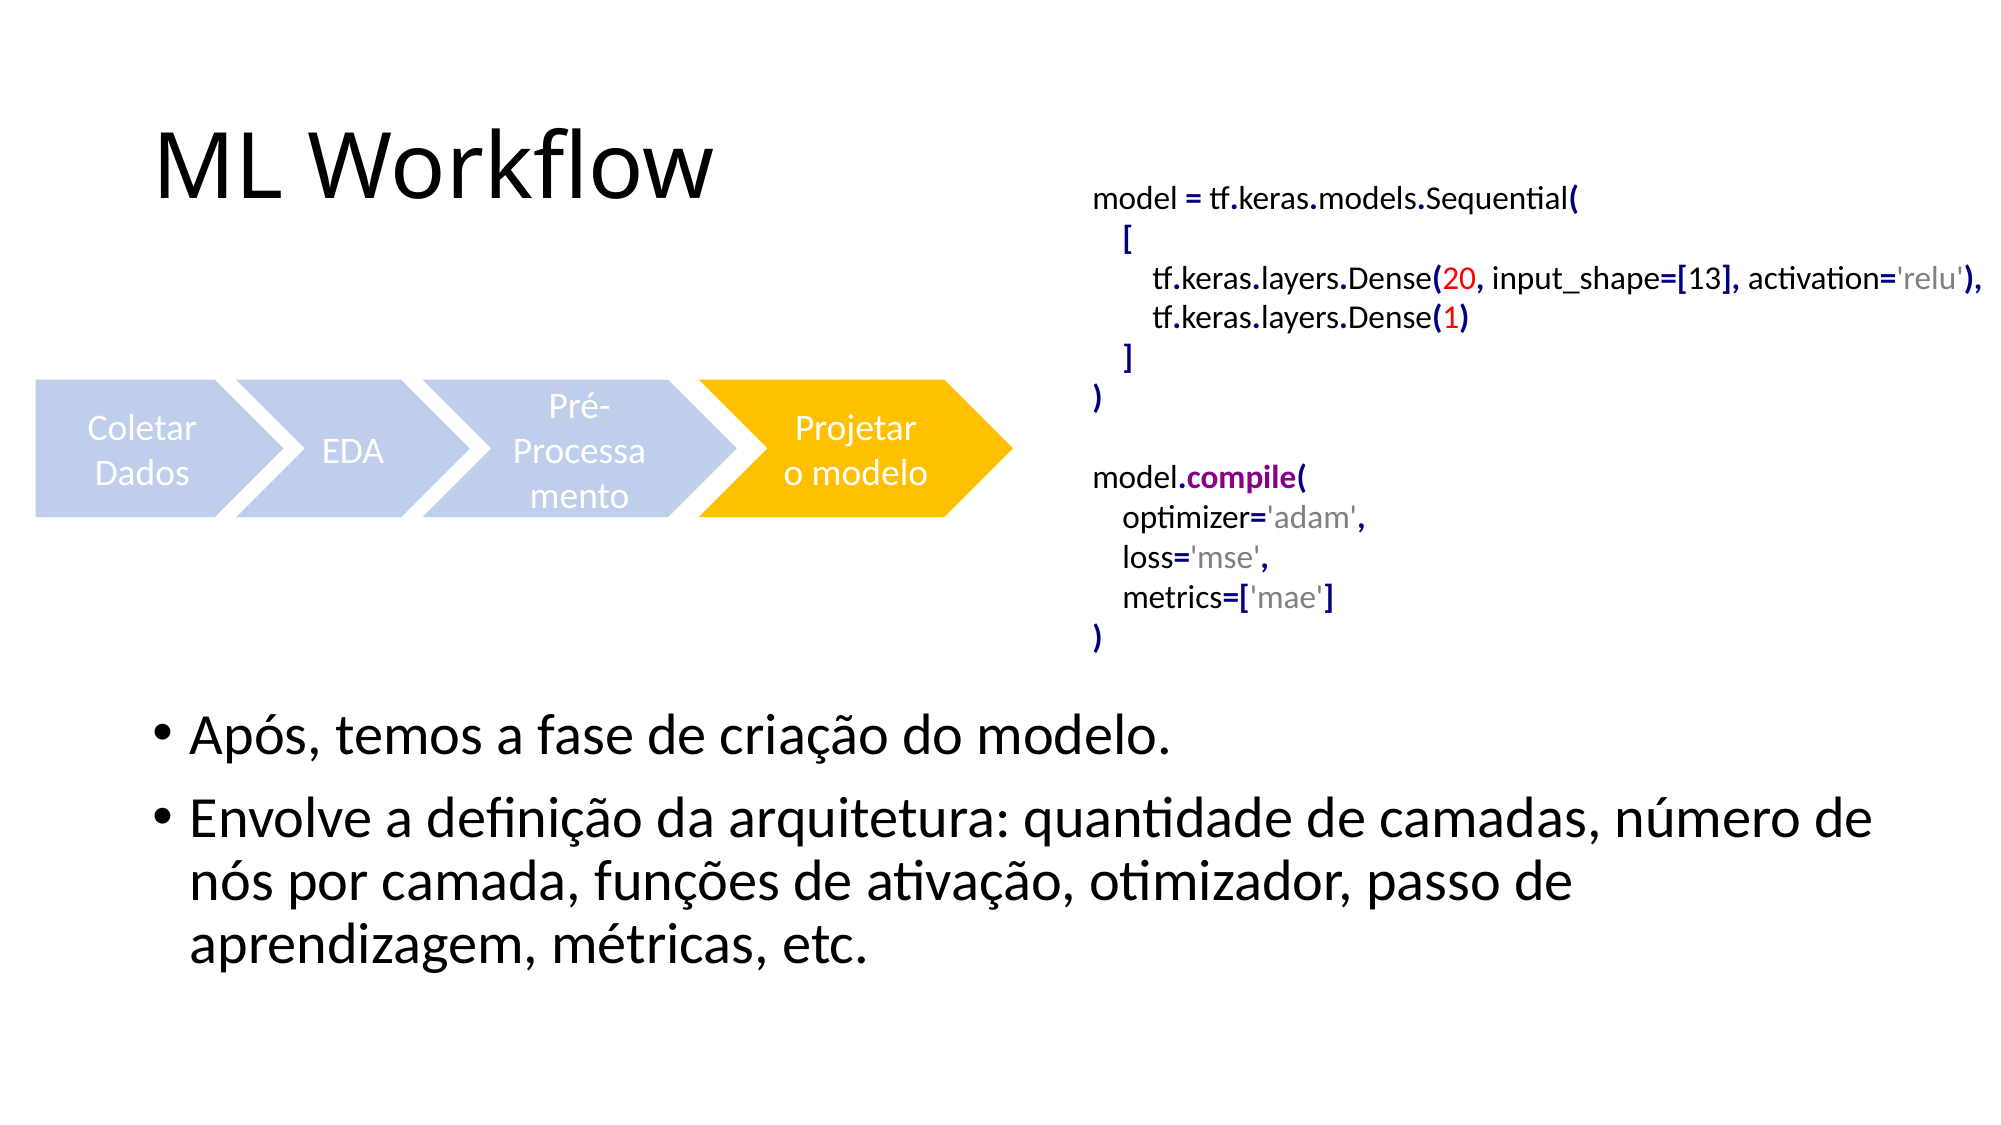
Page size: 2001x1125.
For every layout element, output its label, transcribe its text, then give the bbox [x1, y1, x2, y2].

text_box Projetar o modelo [696, 378, 1015, 519]
text_box Pré-Processamento [420, 378, 739, 519]
text_box EDA [233, 378, 472, 519]
list Após, temos a fase de criação do modelo. Envolve a definição da arquitetura: quantidade de camadas, número de nós por camada, funções de ativação, otimizador, passo de aprendizagem, métricas, etc. [137, 696, 1939, 1125]
text_box Coletar Dados [34, 378, 285, 519]
title ML Workflow [137, 59, 1863, 278]
text_box model = tf.keras.models.Sequential( [ tf.keras.layers.Dense(20, input_shape=[13], activation='relu'), tf.keras.layers.Dense(1) ] ) model.compile( optimizer='adam', loss='mse', metrics=['mae'] ) [1077, 168, 2000, 663]
